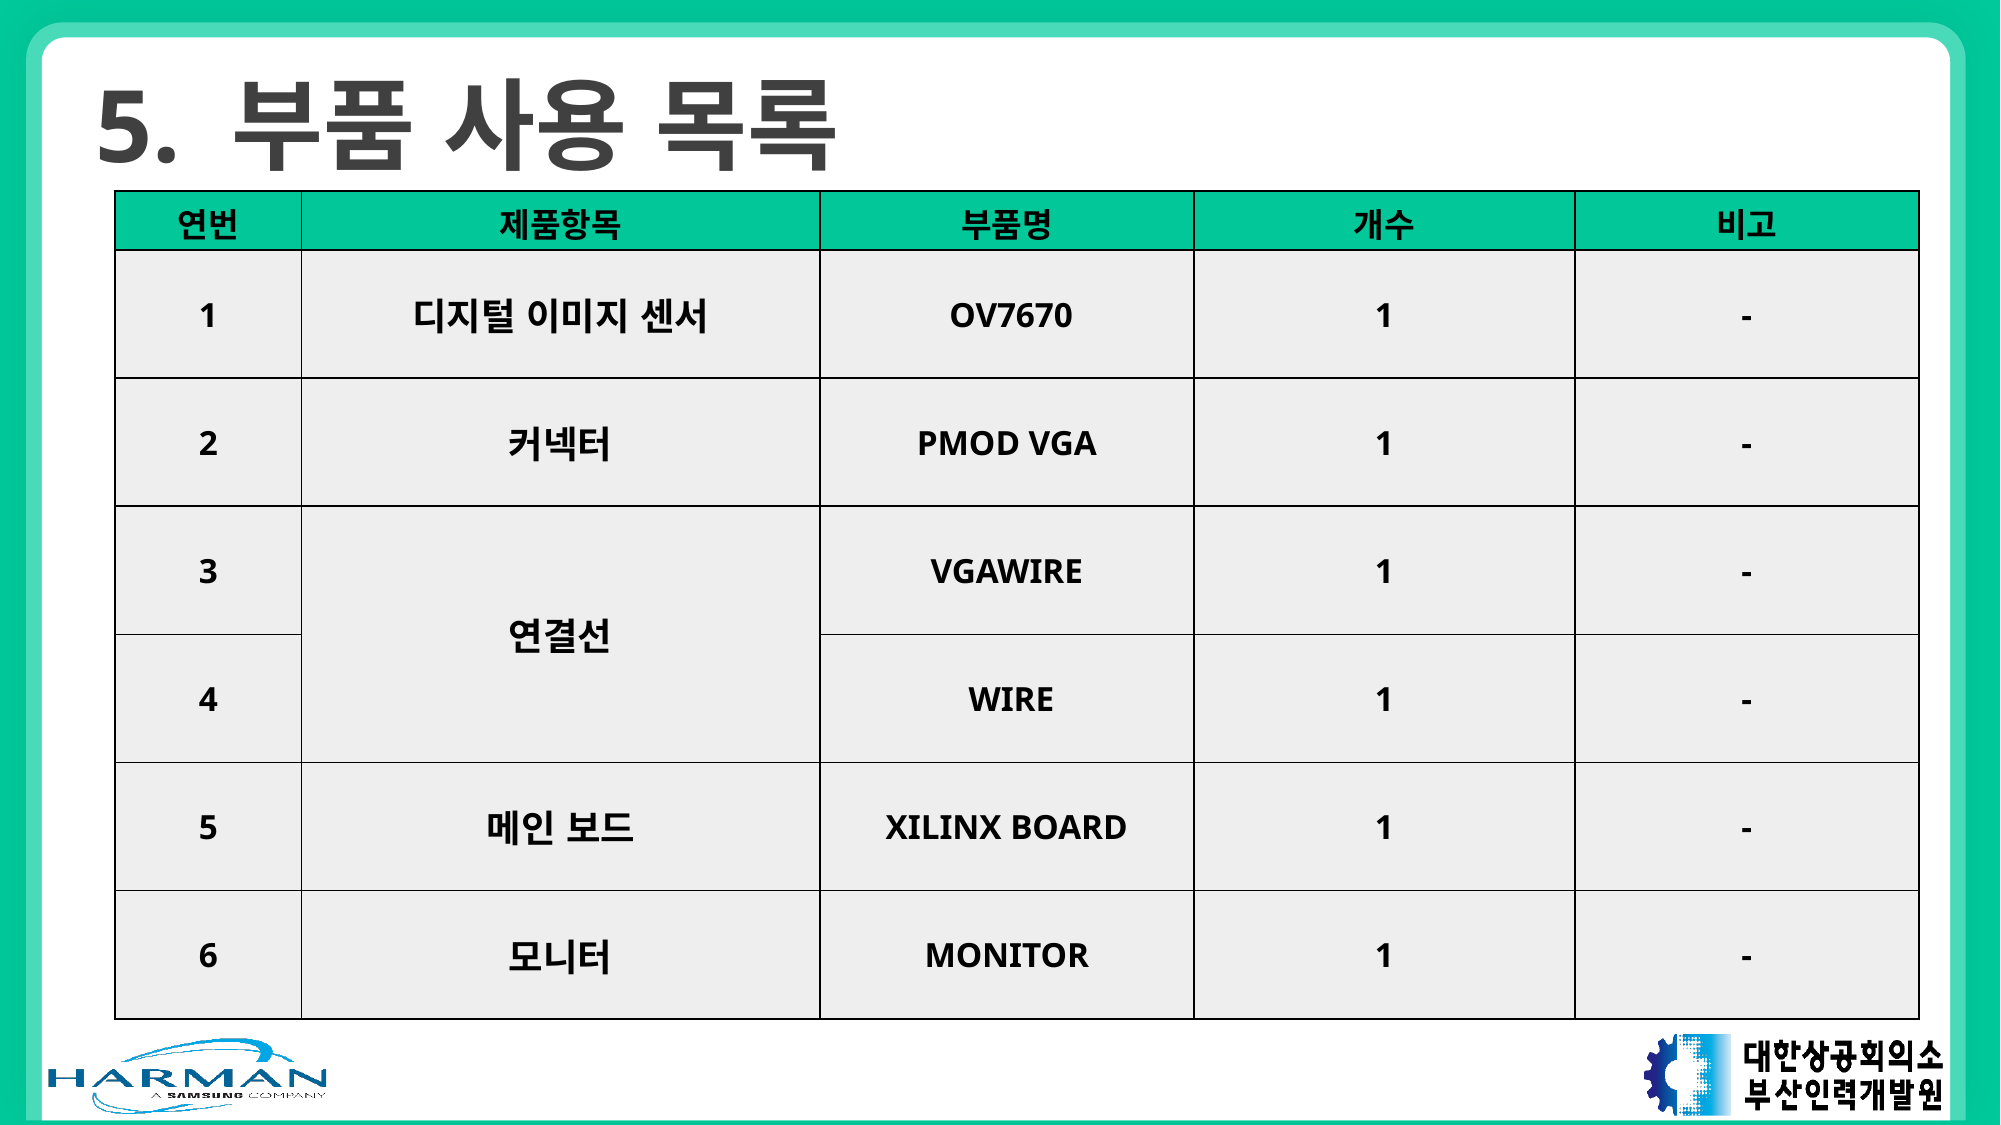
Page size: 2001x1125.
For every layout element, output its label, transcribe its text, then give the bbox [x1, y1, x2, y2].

table_header 연번 [116, 192, 301, 249]
table_cell - [1576, 379, 1918, 505]
table_cell MONITOR [821, 891, 1193, 1018]
table_cell 1 [1195, 251, 1574, 377]
table_cell 모니터 [302, 891, 819, 1018]
table_cell 6 [116, 891, 301, 1018]
picture [45, 1034, 341, 1115]
text_box 5. 부품 사용 목록 [81, 54, 1147, 190]
table_header 부품명 [821, 192, 1193, 249]
table_cell 1 [1195, 379, 1574, 505]
table_cell 1 [1195, 507, 1574, 634]
table_cell 1 [1195, 891, 1574, 1018]
table_cell - [1576, 507, 1918, 634]
table_cell - [1576, 763, 1918, 890]
picture [1713, 1034, 1943, 1116]
table_cell OV7670 [821, 251, 1193, 377]
table_cell 커넥터 [302, 379, 819, 505]
table_cell XILINX BOARD [821, 763, 1193, 890]
table_cell PMOD VGA [821, 379, 1193, 505]
table_header 비고 [1576, 192, 1918, 249]
table_cell VGAWIRE [821, 507, 1193, 634]
table_header 개수 [1195, 192, 1574, 249]
table_cell 5 [116, 763, 301, 890]
picture [1642, 1034, 1706, 1116]
table_cell WIRE [821, 635, 1193, 762]
table_cell 3 [116, 507, 301, 634]
table_cell 2 [116, 379, 301, 505]
table_cell 디지털 이미지 센서 [302, 251, 819, 377]
table_cell 메인 보드 [302, 763, 819, 890]
table_cell - [1576, 891, 1918, 1018]
table_cell 4 [116, 635, 301, 762]
table_header 제품항목 [302, 192, 819, 249]
table_cell - [1576, 635, 1918, 762]
table_cell 1 [1195, 635, 1574, 762]
table_cell - [1576, 251, 1918, 377]
table_cell 1 [1195, 763, 1574, 890]
table_cell 1 [116, 251, 301, 377]
table_cell 연결선 [302, 507, 819, 762]
